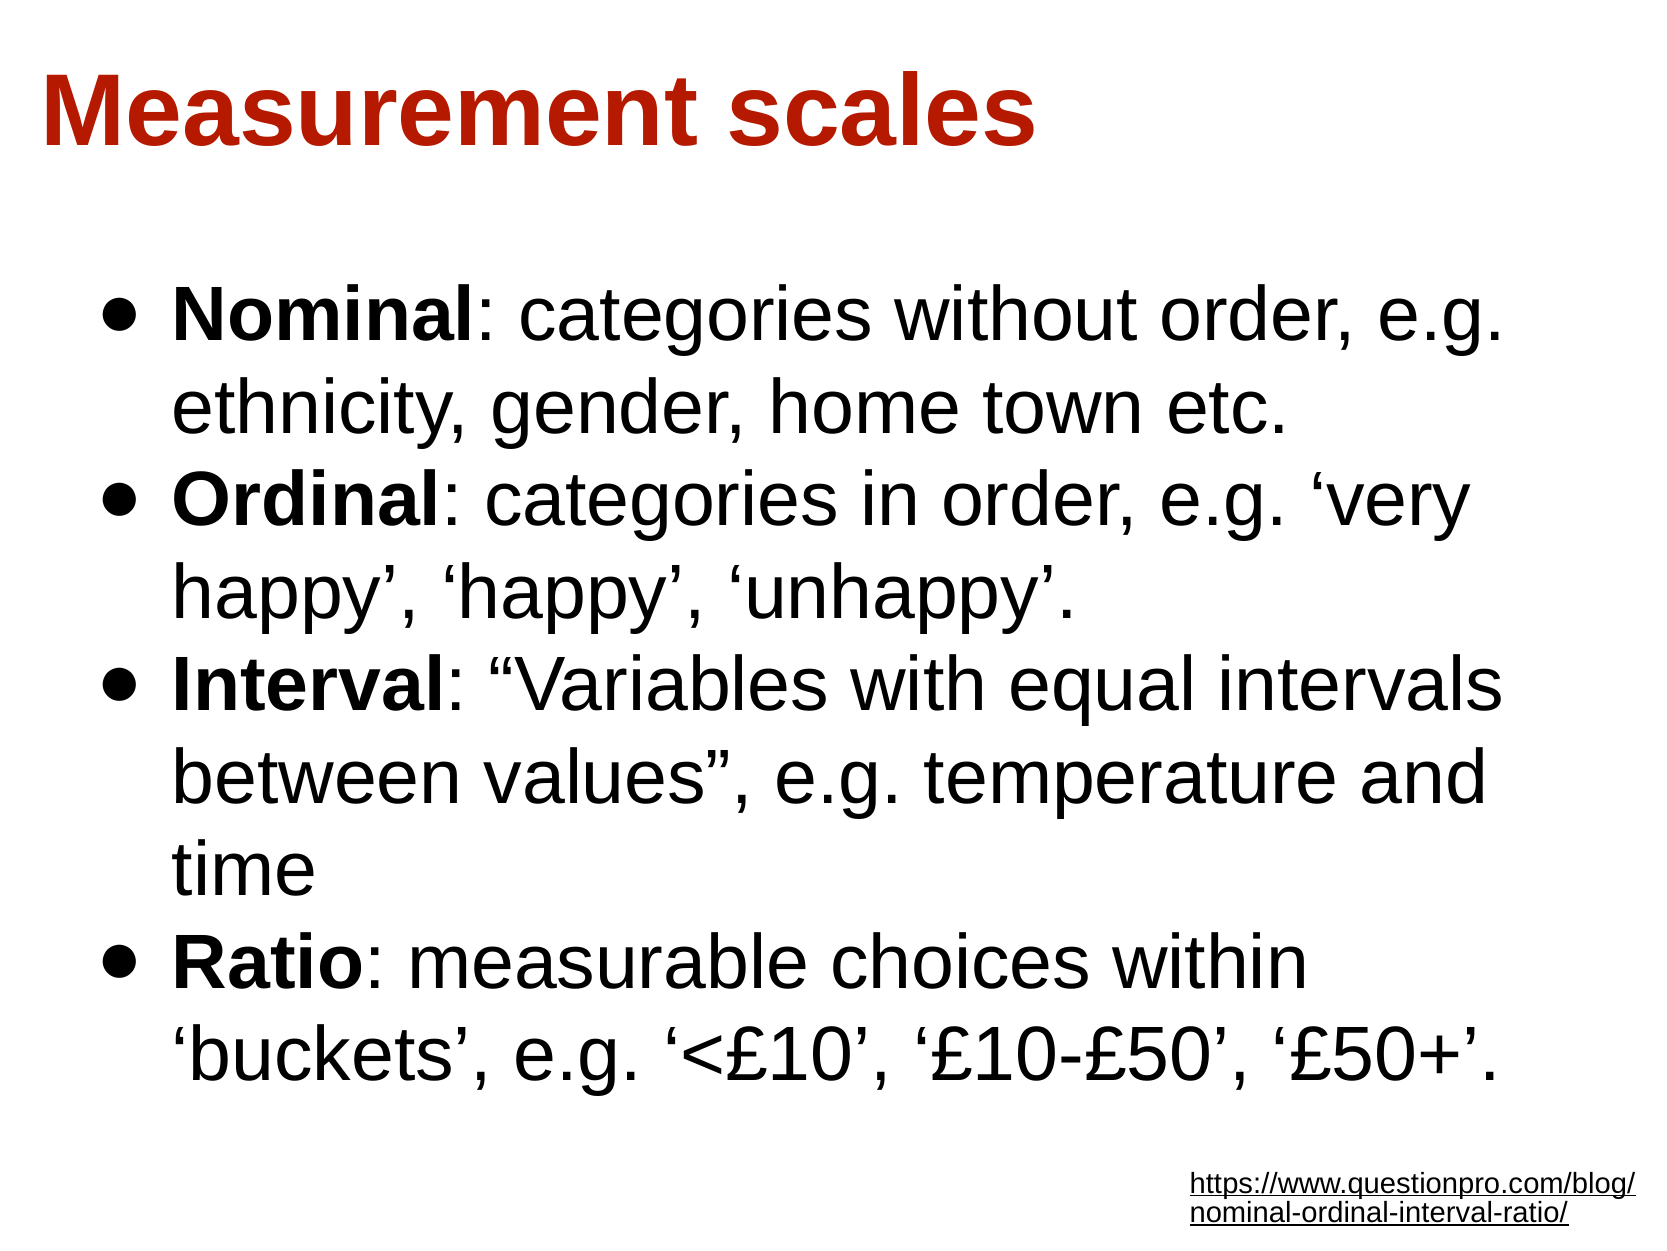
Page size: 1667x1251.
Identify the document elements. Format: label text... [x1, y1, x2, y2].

text_box Measurement scales [40, 52, 1637, 167]
list Nominal: categories without order, e.g. ethnicity, gender, home town etc. Ordinal: categories in order, e.g. ‘very happy’, ‘happy’, ‘unhappy’. Interval: “Variables with equal intervals between values”, e.g. temperature and time Ratio: measurable choices within ‘buckets’, e.g. ‘<£10’, ‘£10-£50’, ‘£50+’. [81, 248, 1635, 1061]
text_box https://www.questionpro.com/blog/nominal-ordinal-interval-ratio/ [1174, 1148, 1667, 1249]
